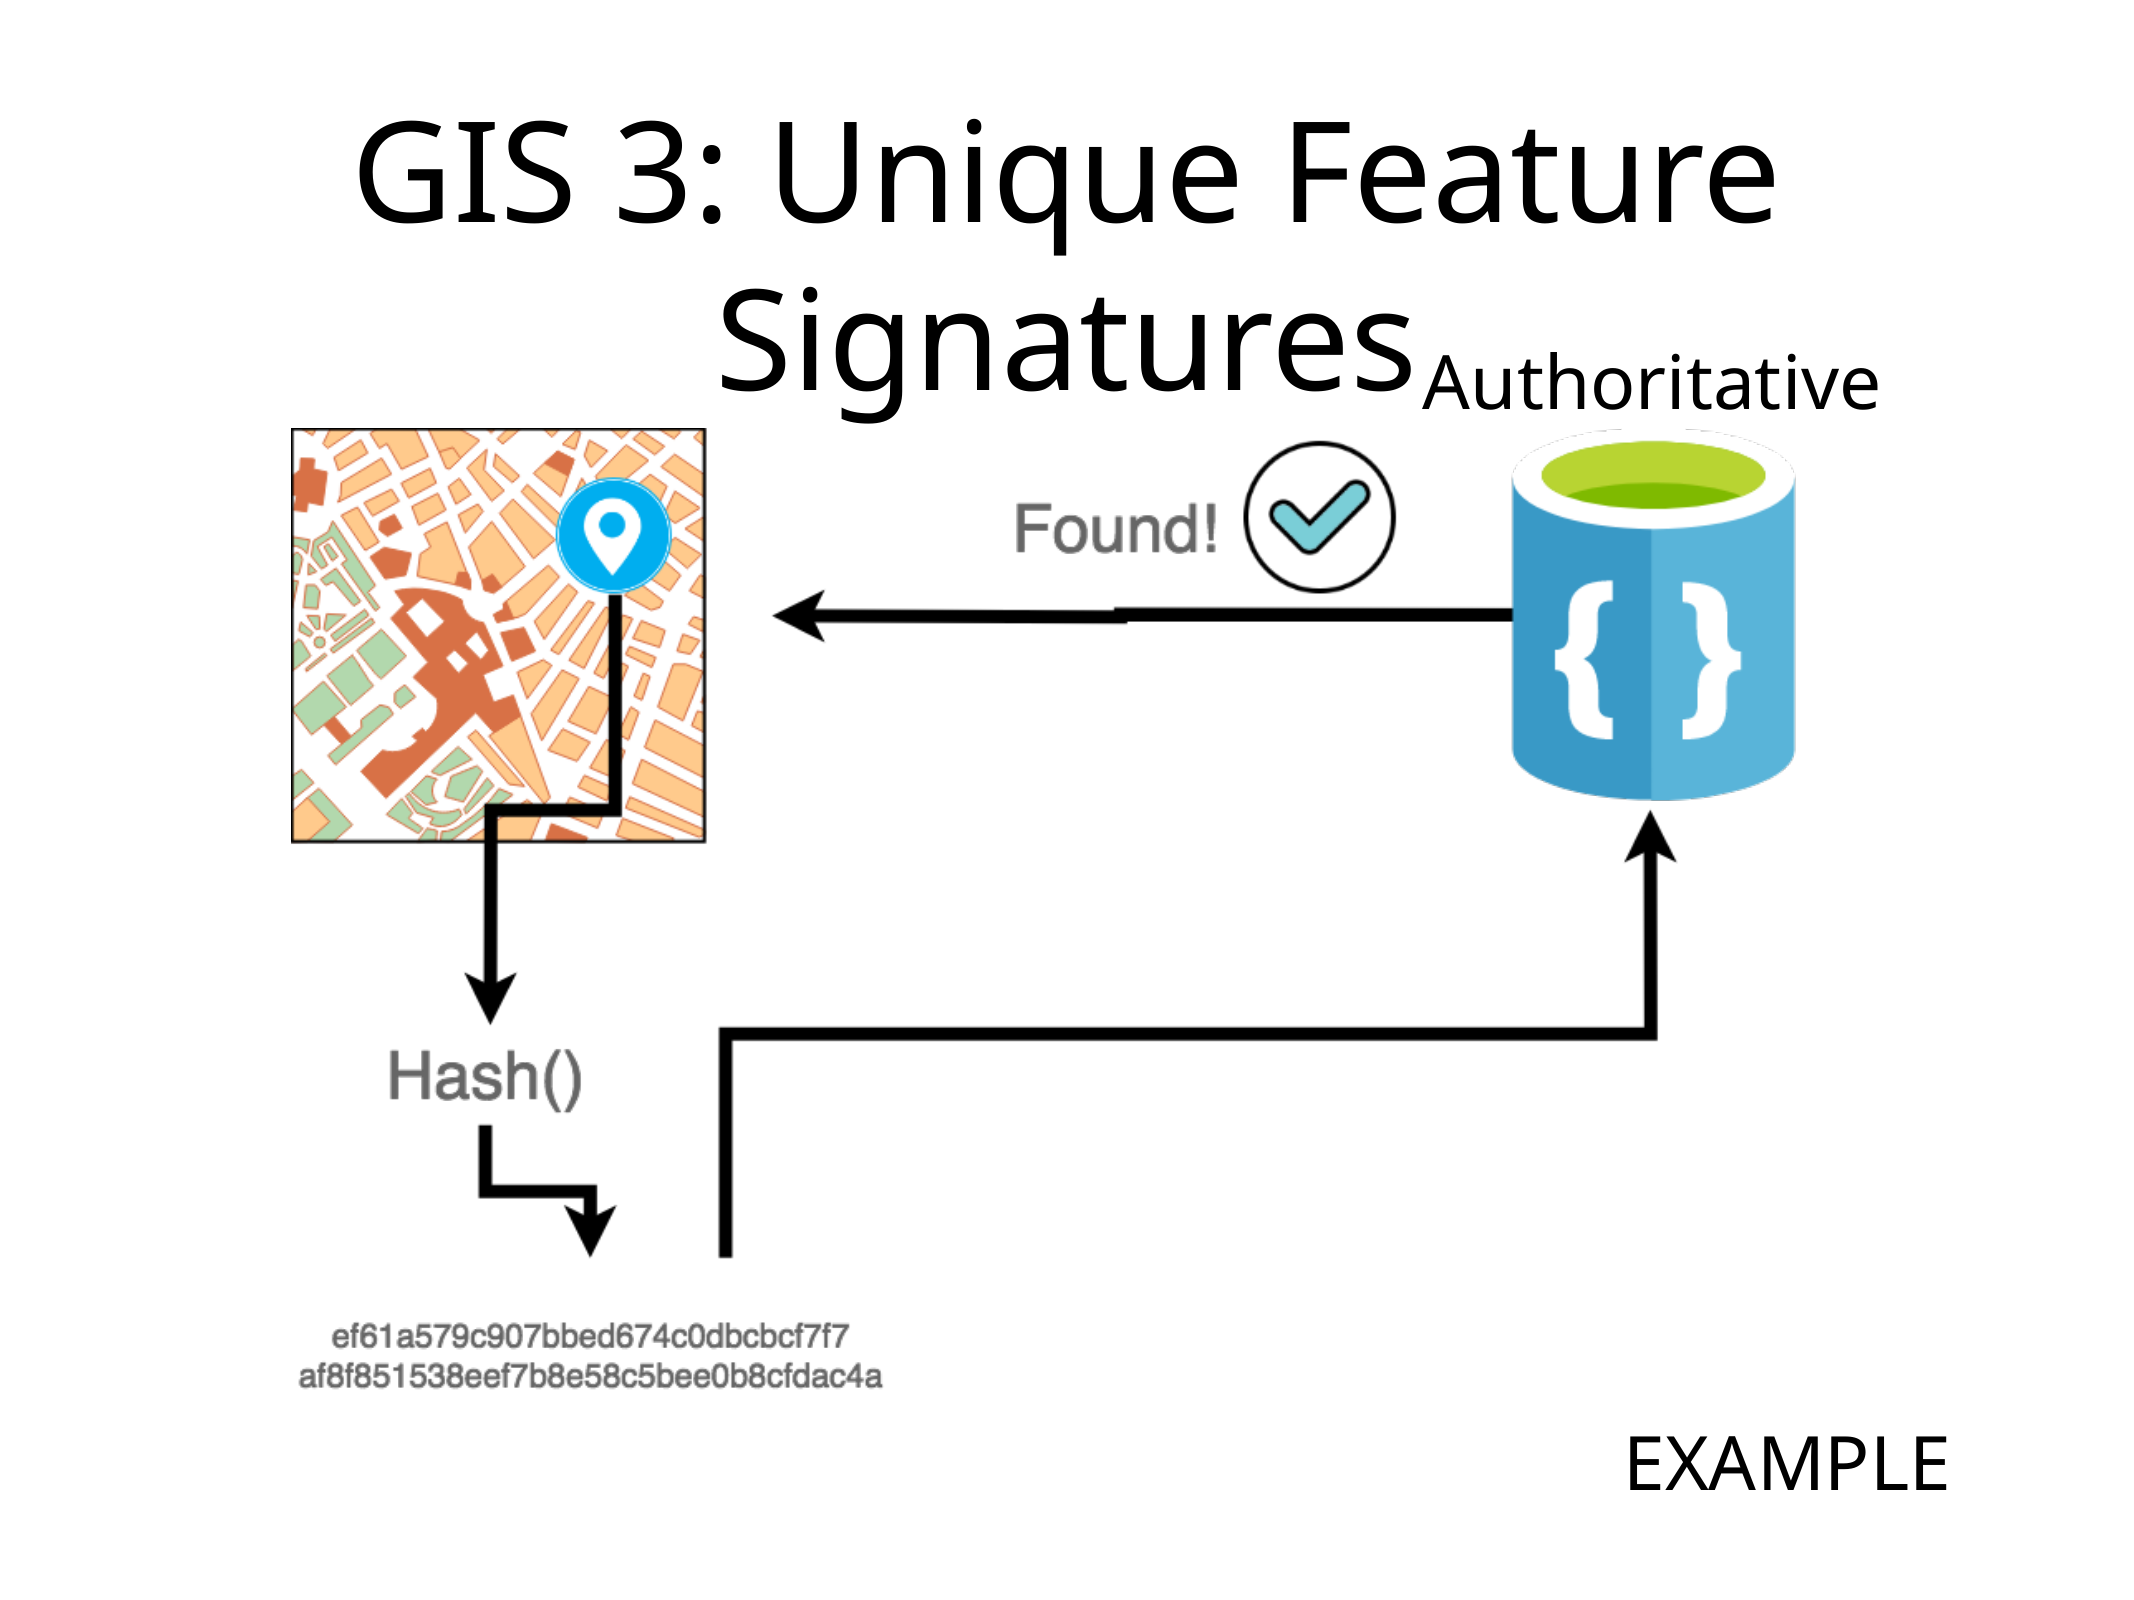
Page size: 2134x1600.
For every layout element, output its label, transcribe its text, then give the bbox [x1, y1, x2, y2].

text_box EXAMPLE [1614, 1407, 1961, 1515]
picture [291, 428, 1842, 1459]
text_box Authoritative [1414, 326, 1891, 433]
title GIS 3: Unique Feature Signatures [155, 72, 1978, 428]
